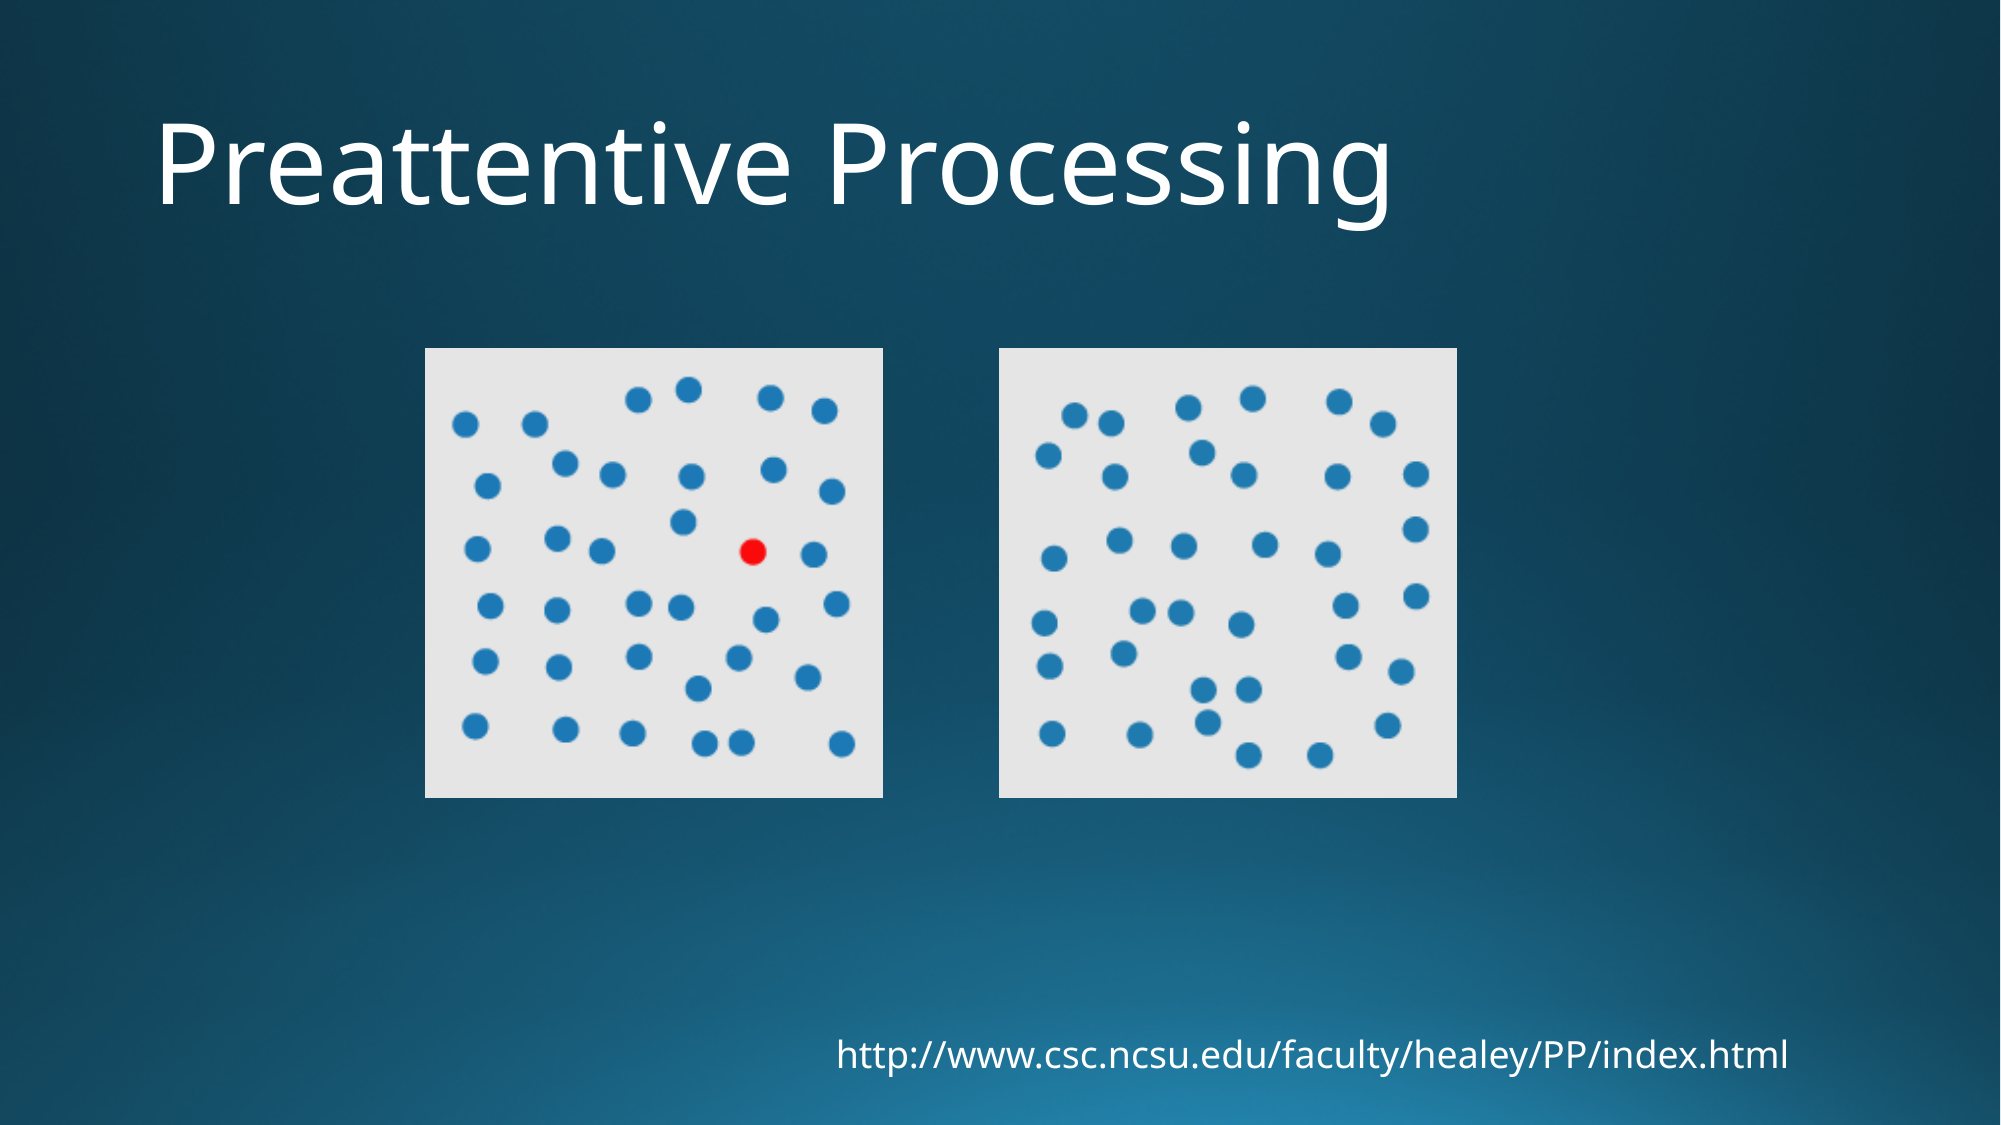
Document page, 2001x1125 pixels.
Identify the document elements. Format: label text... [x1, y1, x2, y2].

picture [0, 0, 2001, 1125]
title Preattentive Processing [137, 59, 1863, 278]
text_box http://www.csc.ncsu.edu/faculty/healey/PP/index.html [821, 1024, 1865, 1084]
